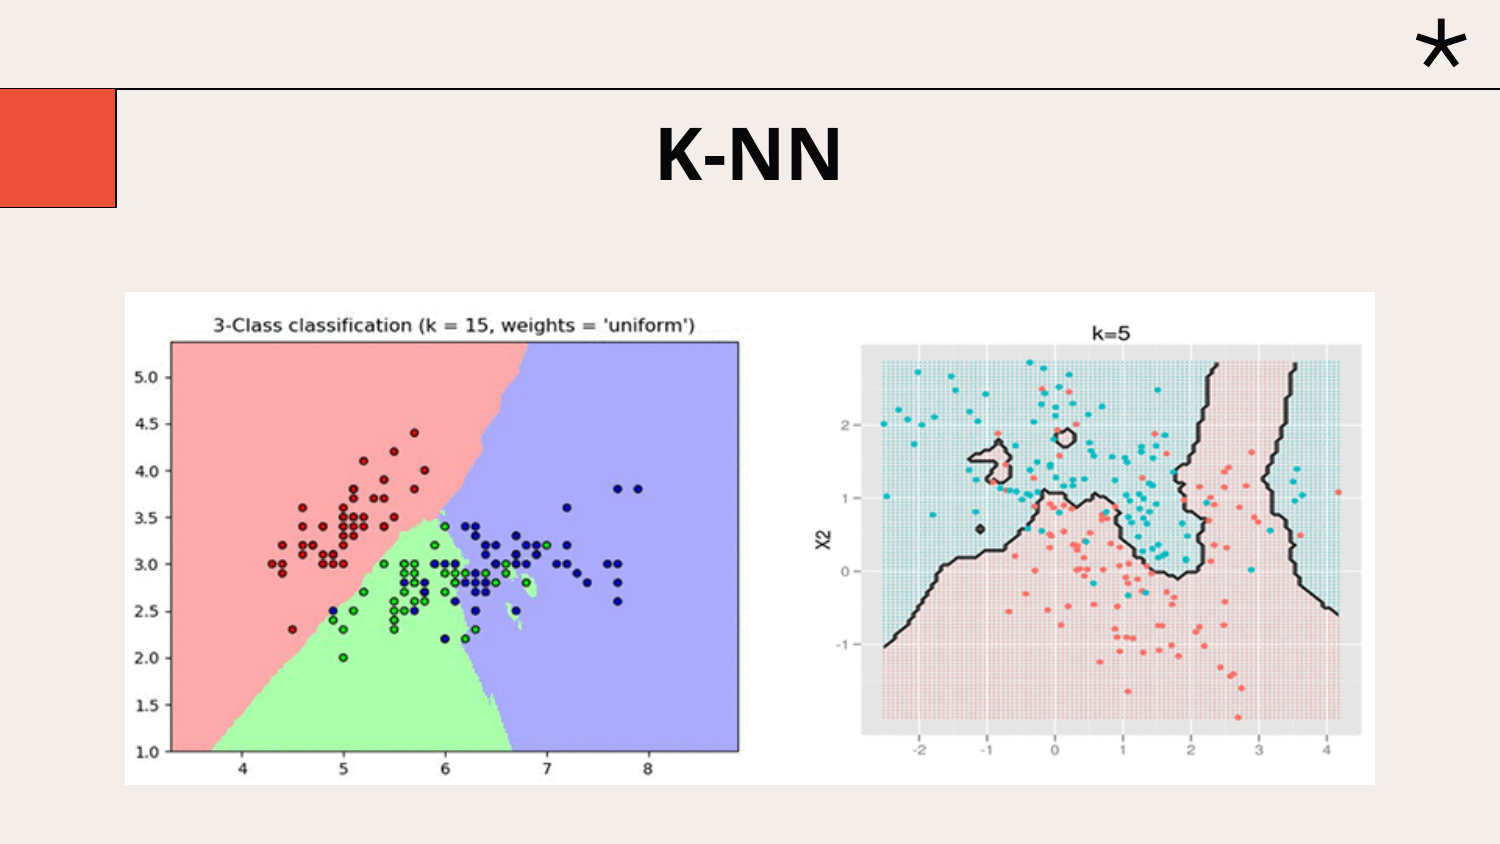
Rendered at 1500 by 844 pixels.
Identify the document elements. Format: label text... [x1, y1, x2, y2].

picture [124, 292, 1376, 785]
title K-NN [116, 92, 1383, 187]
